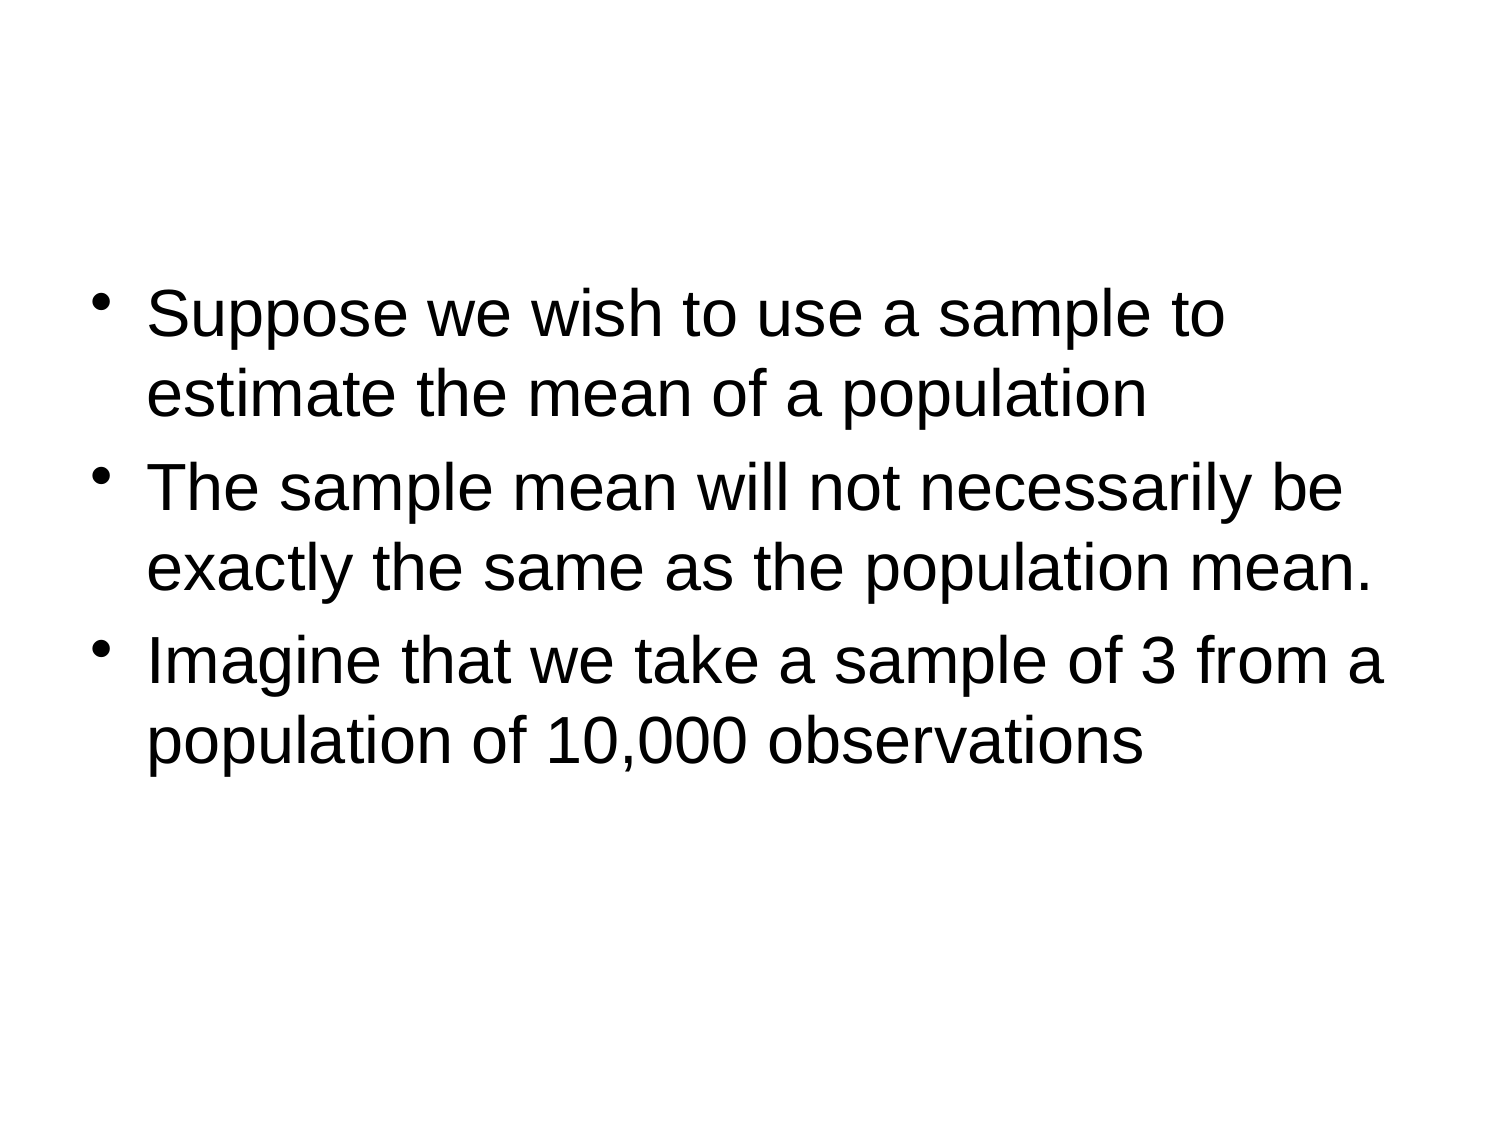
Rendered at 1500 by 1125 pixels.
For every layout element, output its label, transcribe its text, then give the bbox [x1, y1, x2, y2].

list Suppose we wish to use a sample to estimate the mean of a population The sample mean will not necessarily be exactly the same as the population mean. Imagine that we take a sample of 3 from a population of 10,000 observations [75, 262, 1425, 1005]
